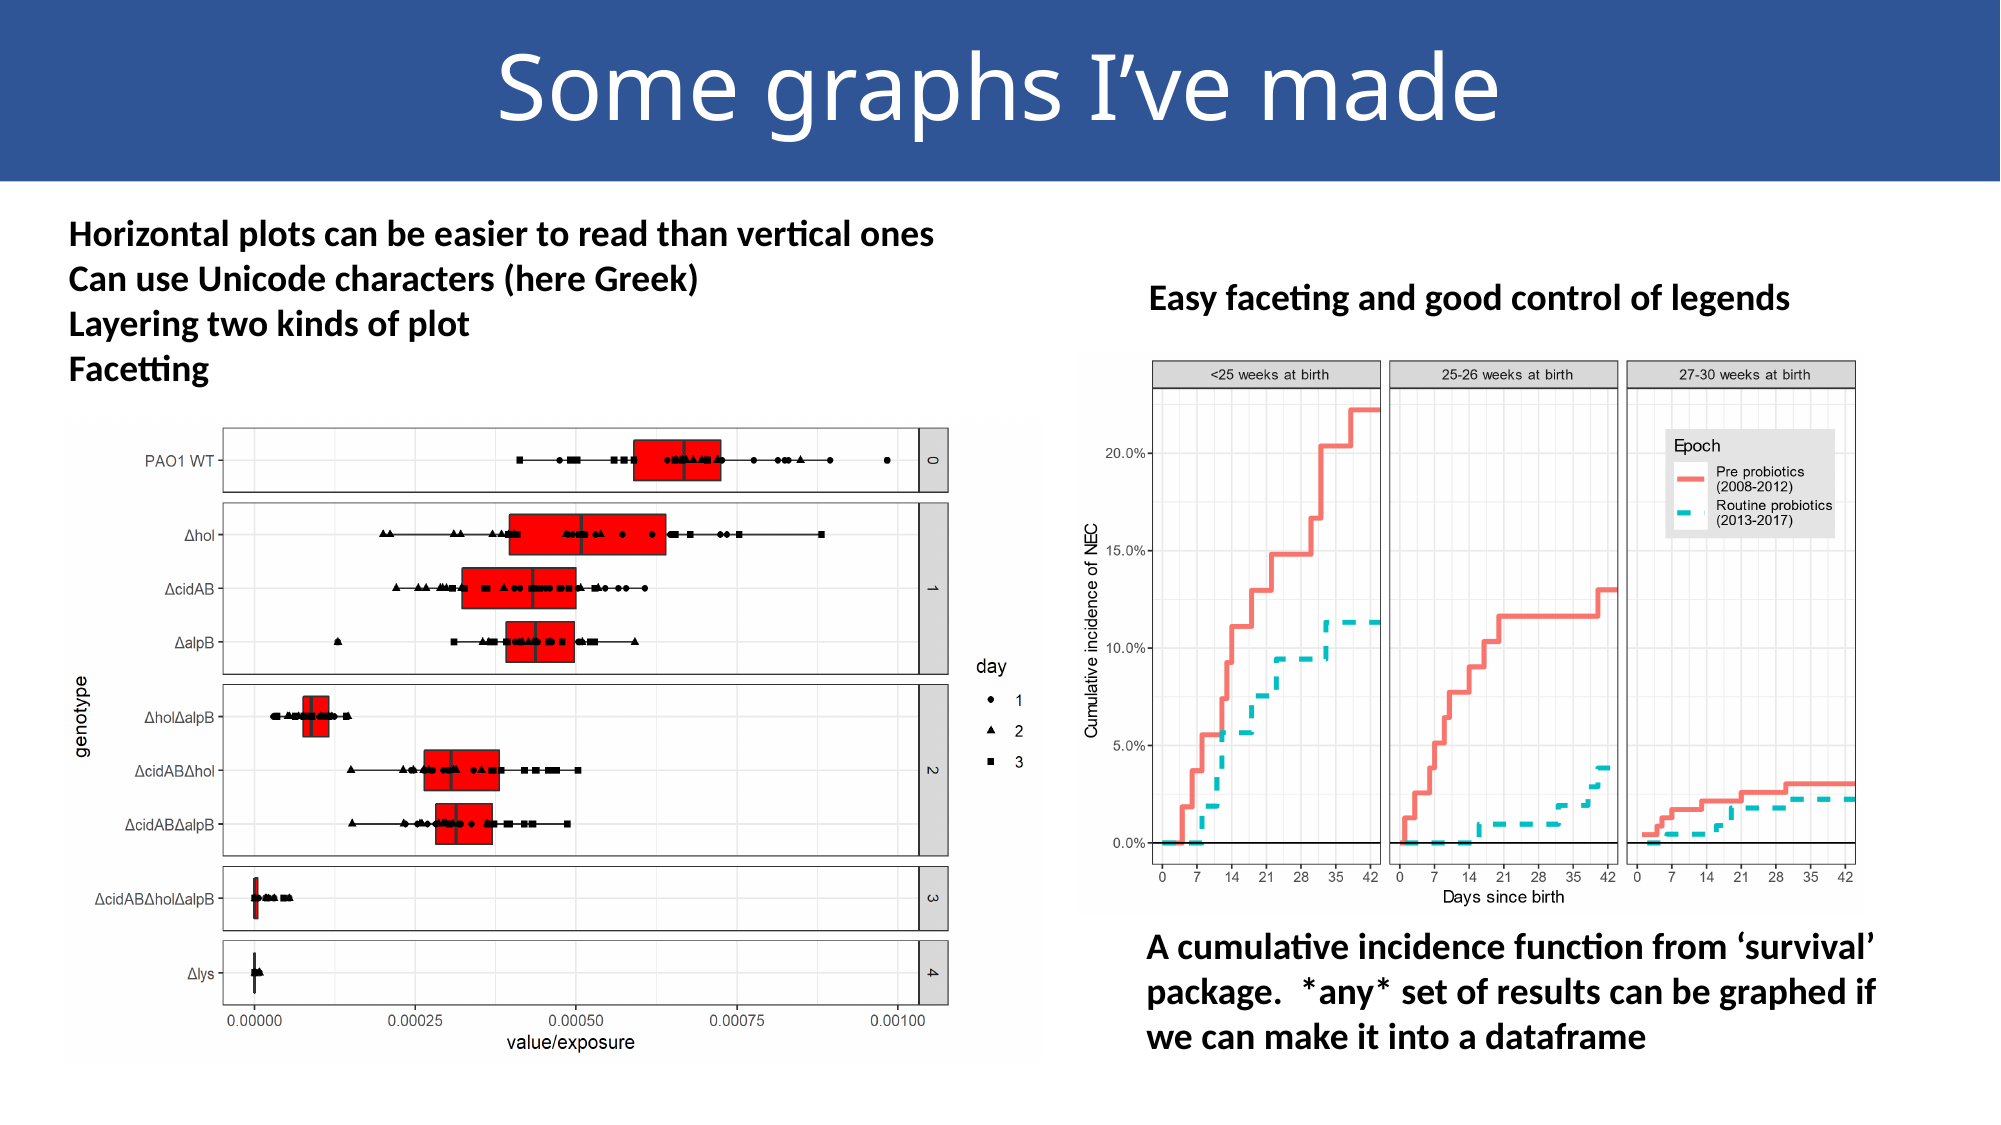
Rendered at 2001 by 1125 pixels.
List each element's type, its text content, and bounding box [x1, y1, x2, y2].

text_box A cumulative incidence function from ‘survival’ package. *any* set of results can be graphed if we can make it into a dataframe [1131, 914, 1923, 1065]
title Some graphs I’ve made [0, 0, 2000, 182]
text_box Horizontal plots can be easier to read than vertical ones Can use Unicode characters (here Greek) Layering two kinds of plot Facetting [54, 201, 951, 397]
text_box Easy faceting and good control of legends [1134, 266, 1807, 326]
picture [1076, 352, 1864, 915]
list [63, 418, 1042, 1062]
